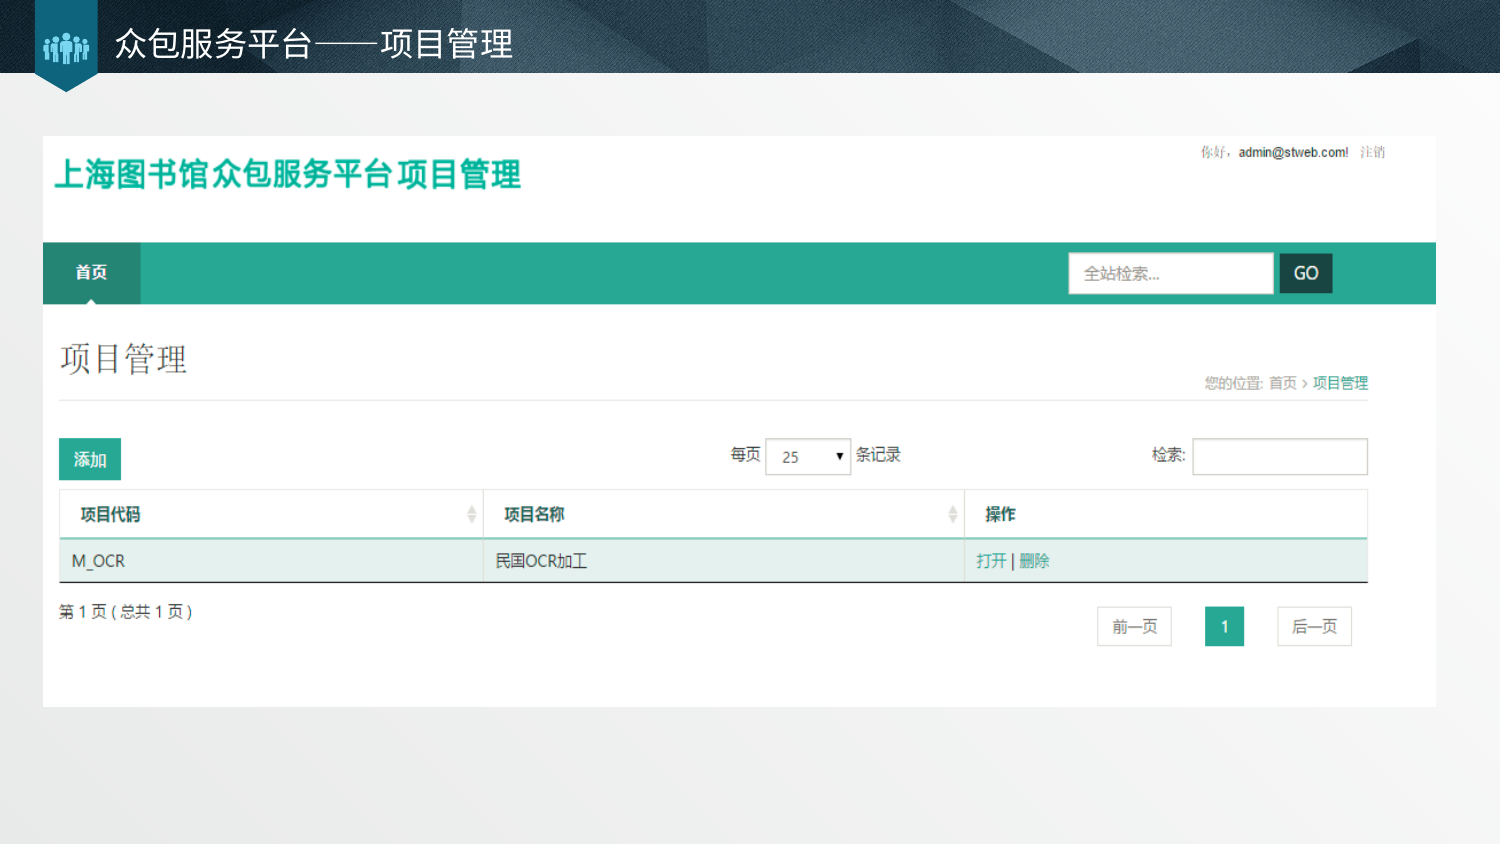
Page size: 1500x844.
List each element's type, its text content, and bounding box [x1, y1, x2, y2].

picture [98, 0, 1500, 73]
title 众包服务平台——项目管理 [99, 20, 550, 66]
picture [0, 0, 34, 73]
text_box [43, 32, 90, 65]
picture [43, 136, 1436, 708]
